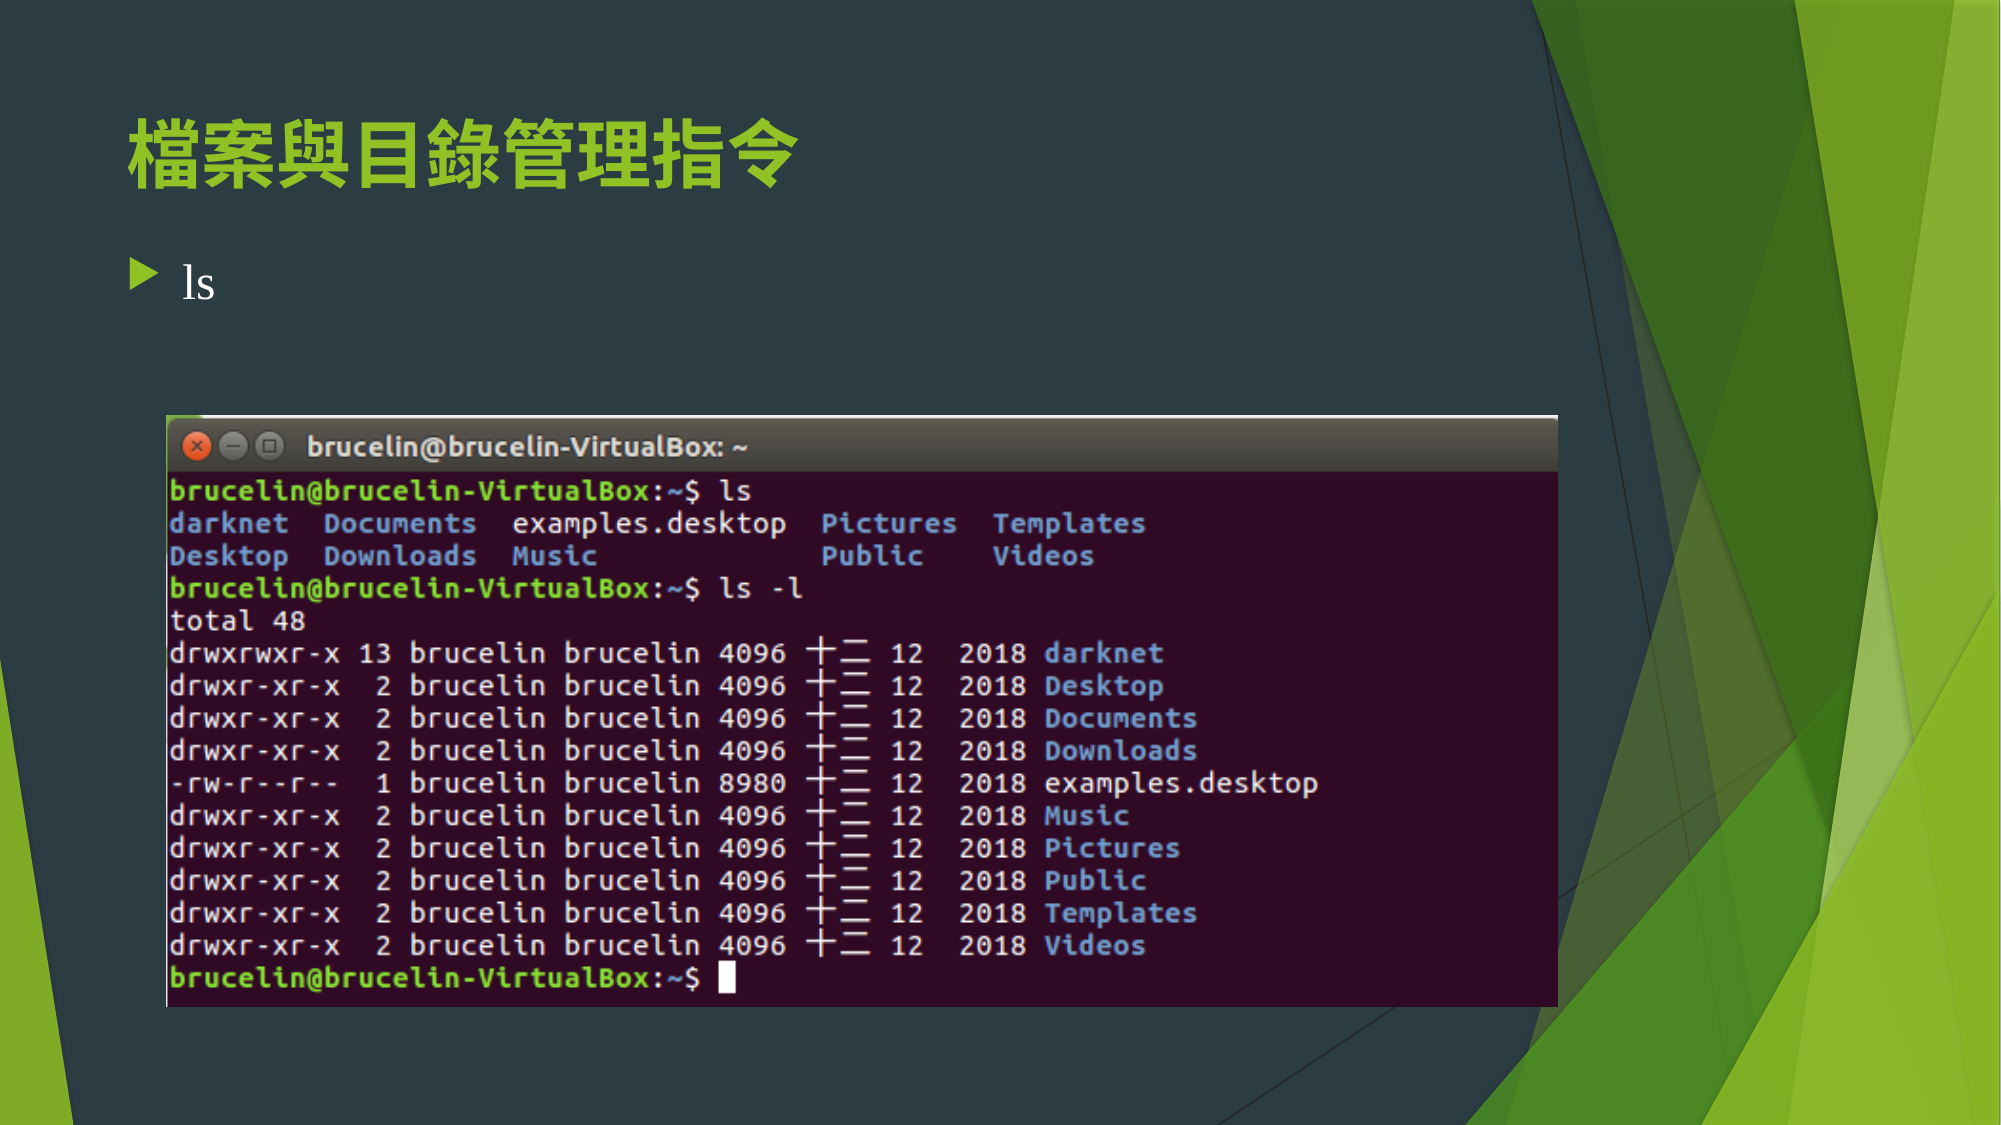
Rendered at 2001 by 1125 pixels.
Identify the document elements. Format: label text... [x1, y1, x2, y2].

list ls [111, 241, 1725, 1065]
title 檔案與目錄管理指令 [111, 99, 1725, 241]
picture [165, 415, 1558, 1007]
